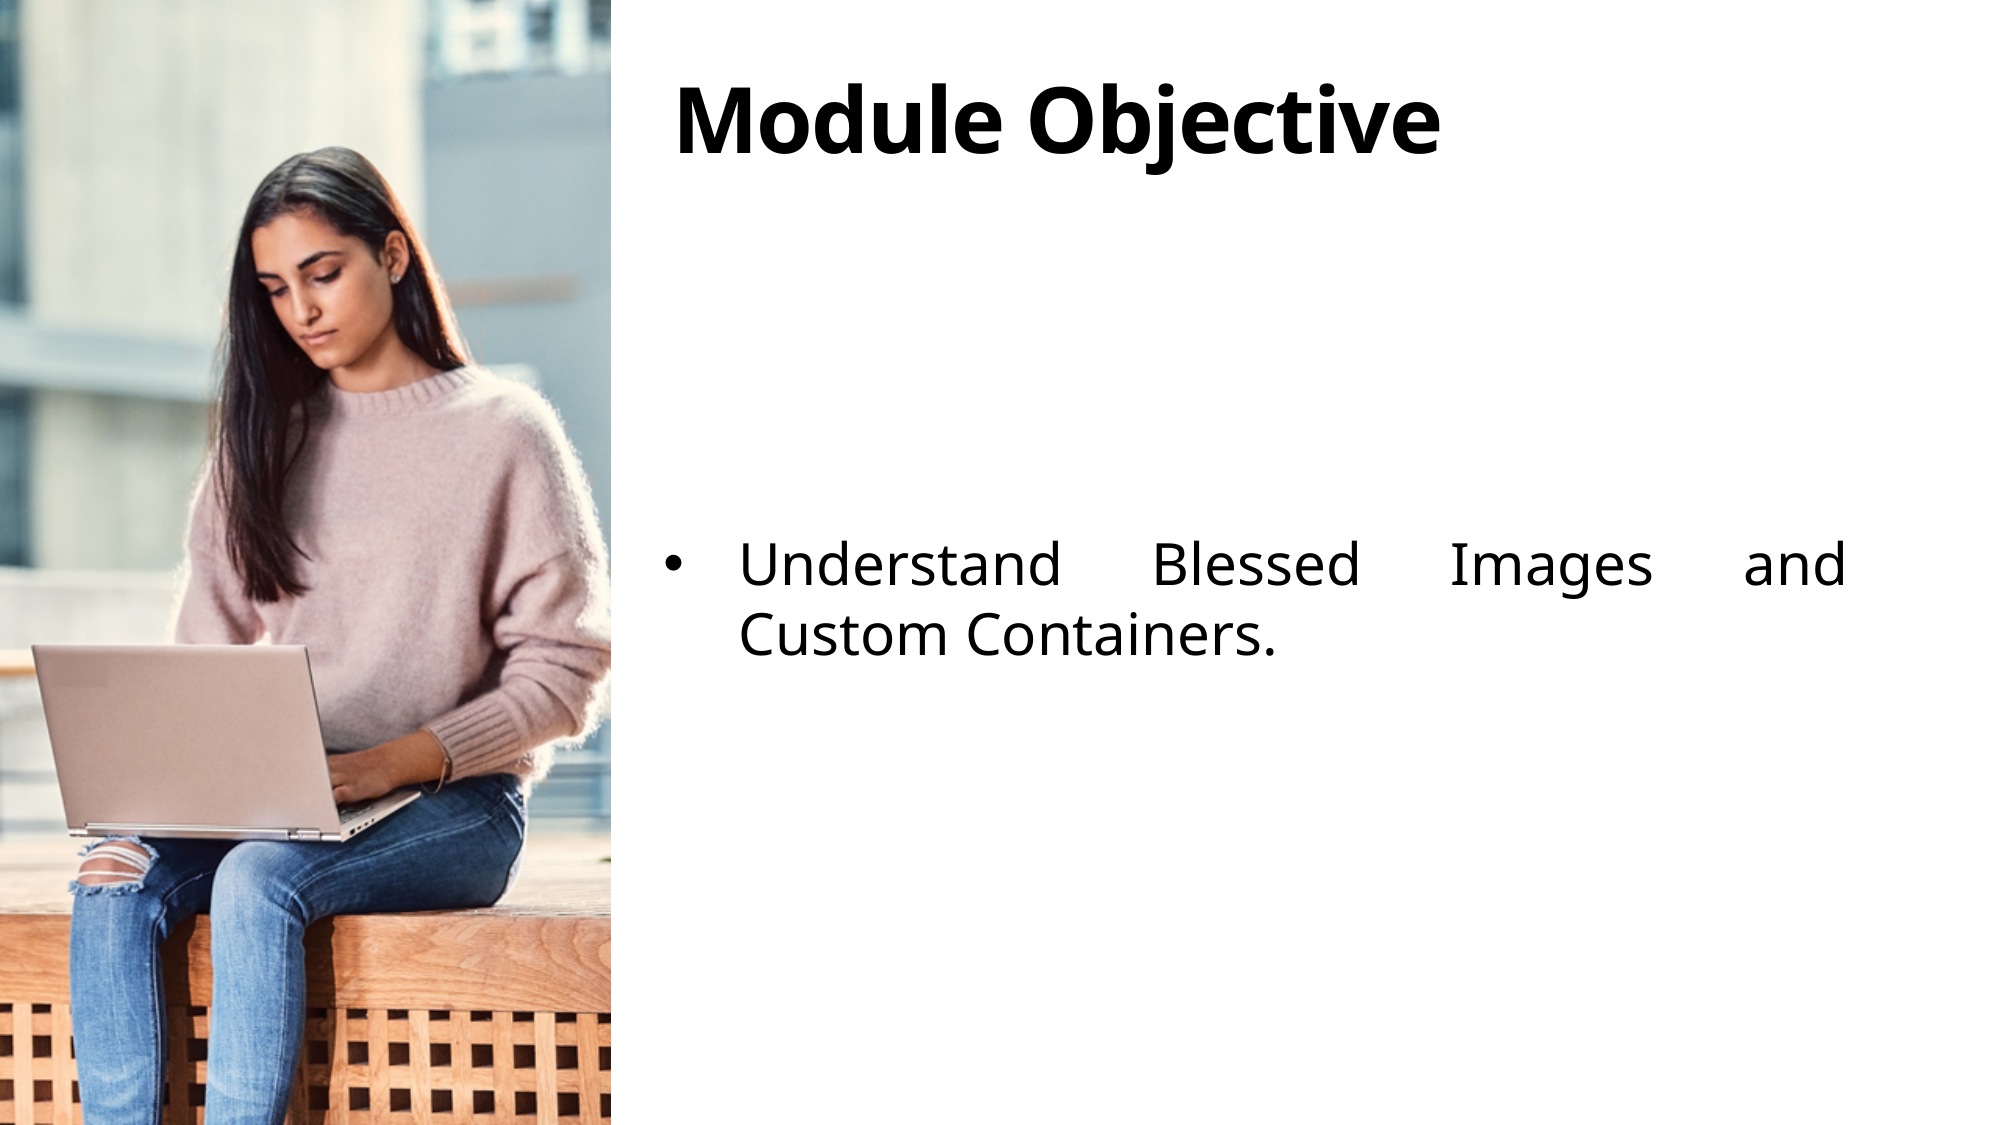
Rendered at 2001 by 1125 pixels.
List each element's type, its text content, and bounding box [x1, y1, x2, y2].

picture [0, 0, 611, 1125]
text_box Understand Blessed Images and Custom Containers. [611, 459, 1863, 675]
text_box Module Objective [672, 61, 1762, 172]
